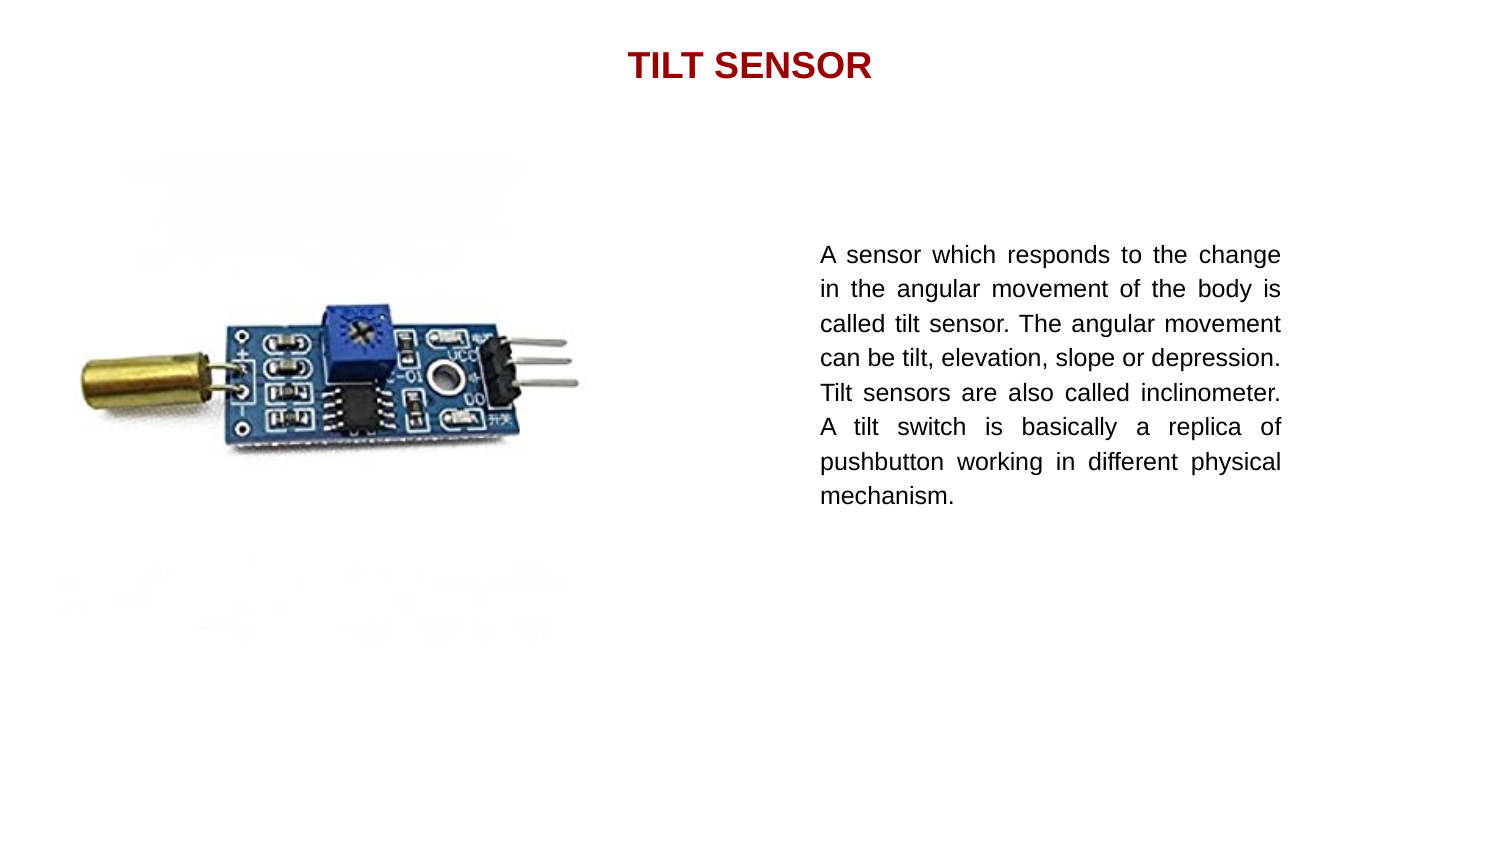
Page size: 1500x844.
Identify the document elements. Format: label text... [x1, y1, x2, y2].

text_box A sensor which responds to the change in the angular movement of the body is called tilt sensor. The angular movement can be tilt, elevation, slope or depression. Tilt sensors are also called inclinometer. A tilt switch is basically a replica of pushbutton working in different physical mechanism. [805, 218, 1298, 533]
text_box TILT SENSOR [228, 25, 1272, 129]
picture [24, 153, 690, 642]
